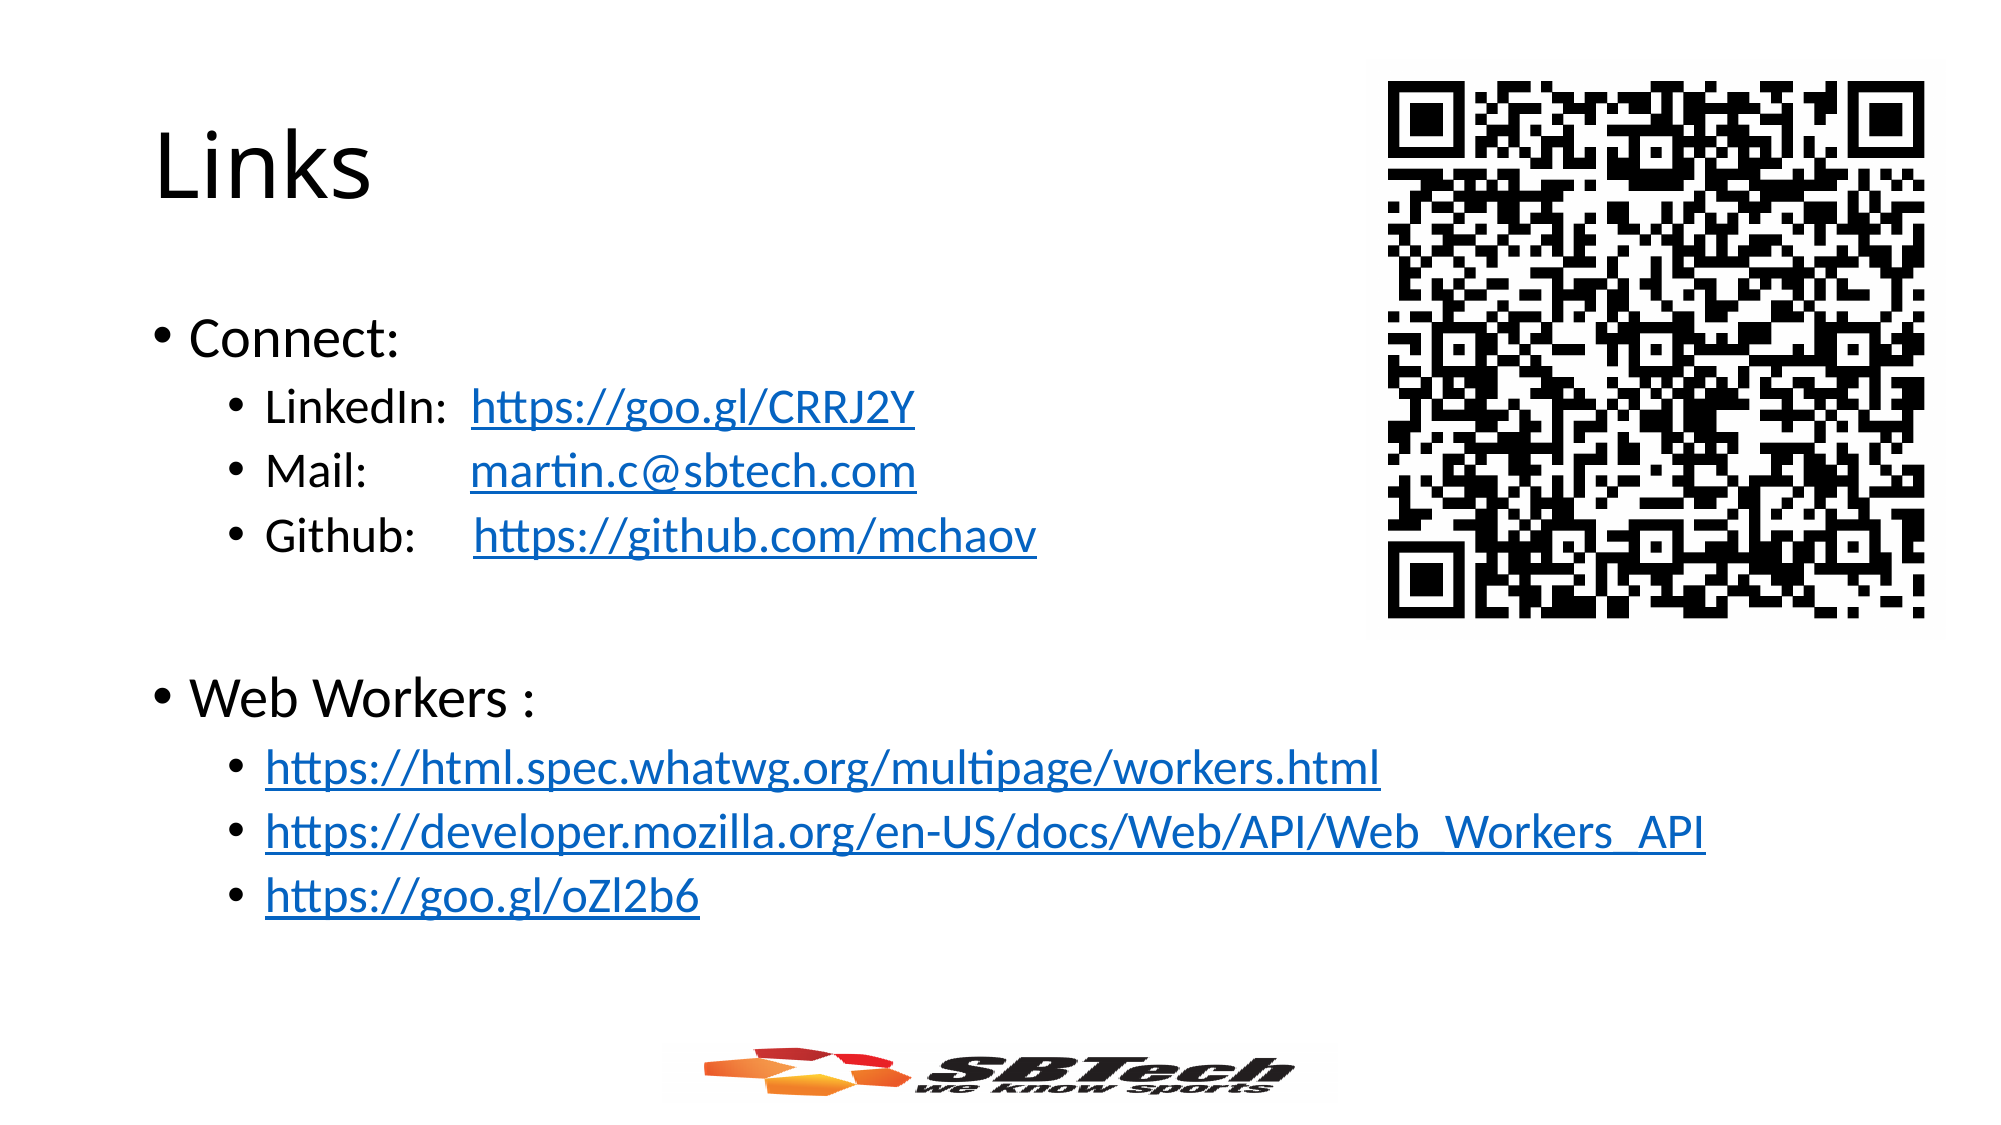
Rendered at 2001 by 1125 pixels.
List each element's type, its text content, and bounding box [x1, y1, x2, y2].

list Connect: LinkedIn: https://goo.gl/CRRJ2Y Mail: martin.c@sbtech.com Github: https://github.com/mchaov Web Workers : https://html.spec.whatwg.org/multipage/workers.html https://developer.mozilla.org/en-US/docs/Web/API/Web_Workers_API https://goo.gl/oZl2b6 [137, 299, 1863, 1014]
title Links [137, 59, 1365, 278]
footer [662, 1042, 1338, 1103]
picture [1365, 59, 1946, 640]
